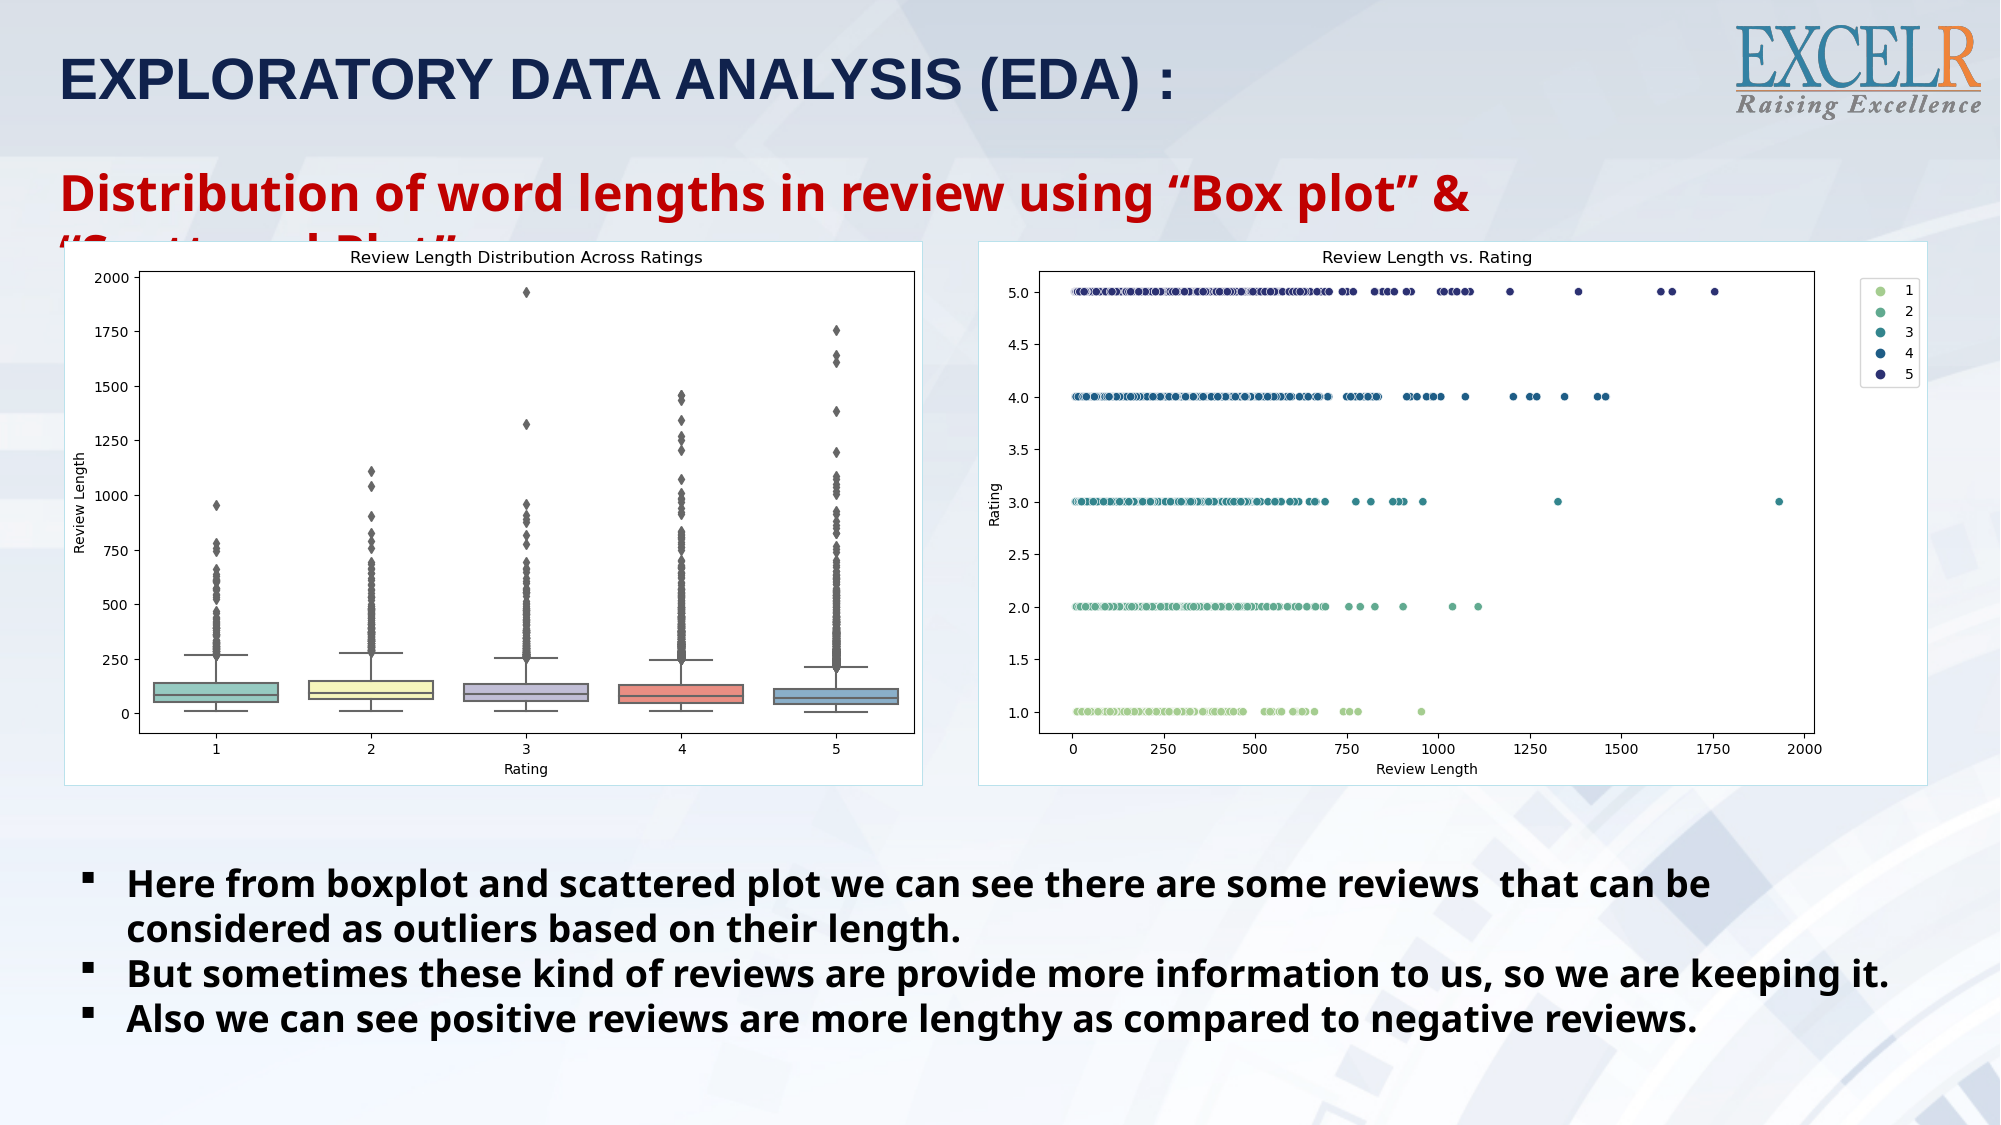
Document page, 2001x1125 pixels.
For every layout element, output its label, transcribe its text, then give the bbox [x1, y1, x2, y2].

text_box Here from boxplot and scattered plot we can see there are some reviews that can be considered as outliers based on their length. But sometimes these kind of reviews are provide more information to us, so we are keeping it. Also we can see positive reviews are more lengthy as compared to negative reviews. [64, 852, 1928, 1047]
picture [978, 241, 1929, 786]
picture [64, 241, 924, 786]
text_box EXPLORATORY DATA ANALYSIS (EDA) : [44, 34, 1250, 119]
text_box Distribution of word lengths in review using “Box plot” & “Scattered Plot” : [44, 154, 1758, 290]
picture [1736, 25, 1981, 121]
text_box Here now after cleaning the data, text length is 934. [0, 0, 2000, 1125]
